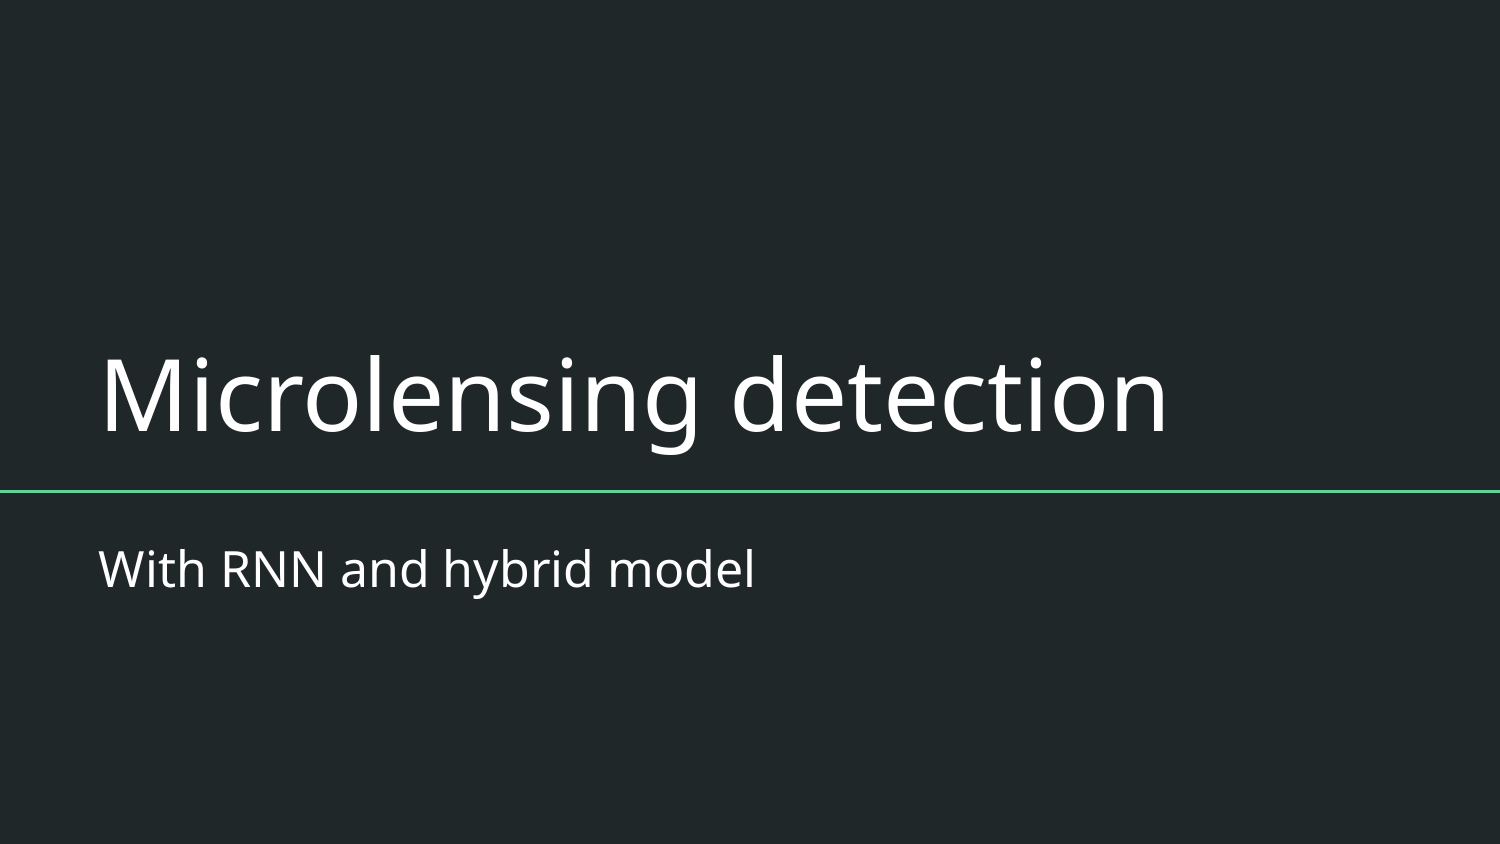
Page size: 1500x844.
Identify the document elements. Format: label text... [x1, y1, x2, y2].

title Microlensing detection [83, 206, 1417, 467]
subtitle With RNN and hybrid model [83, 522, 1417, 626]
